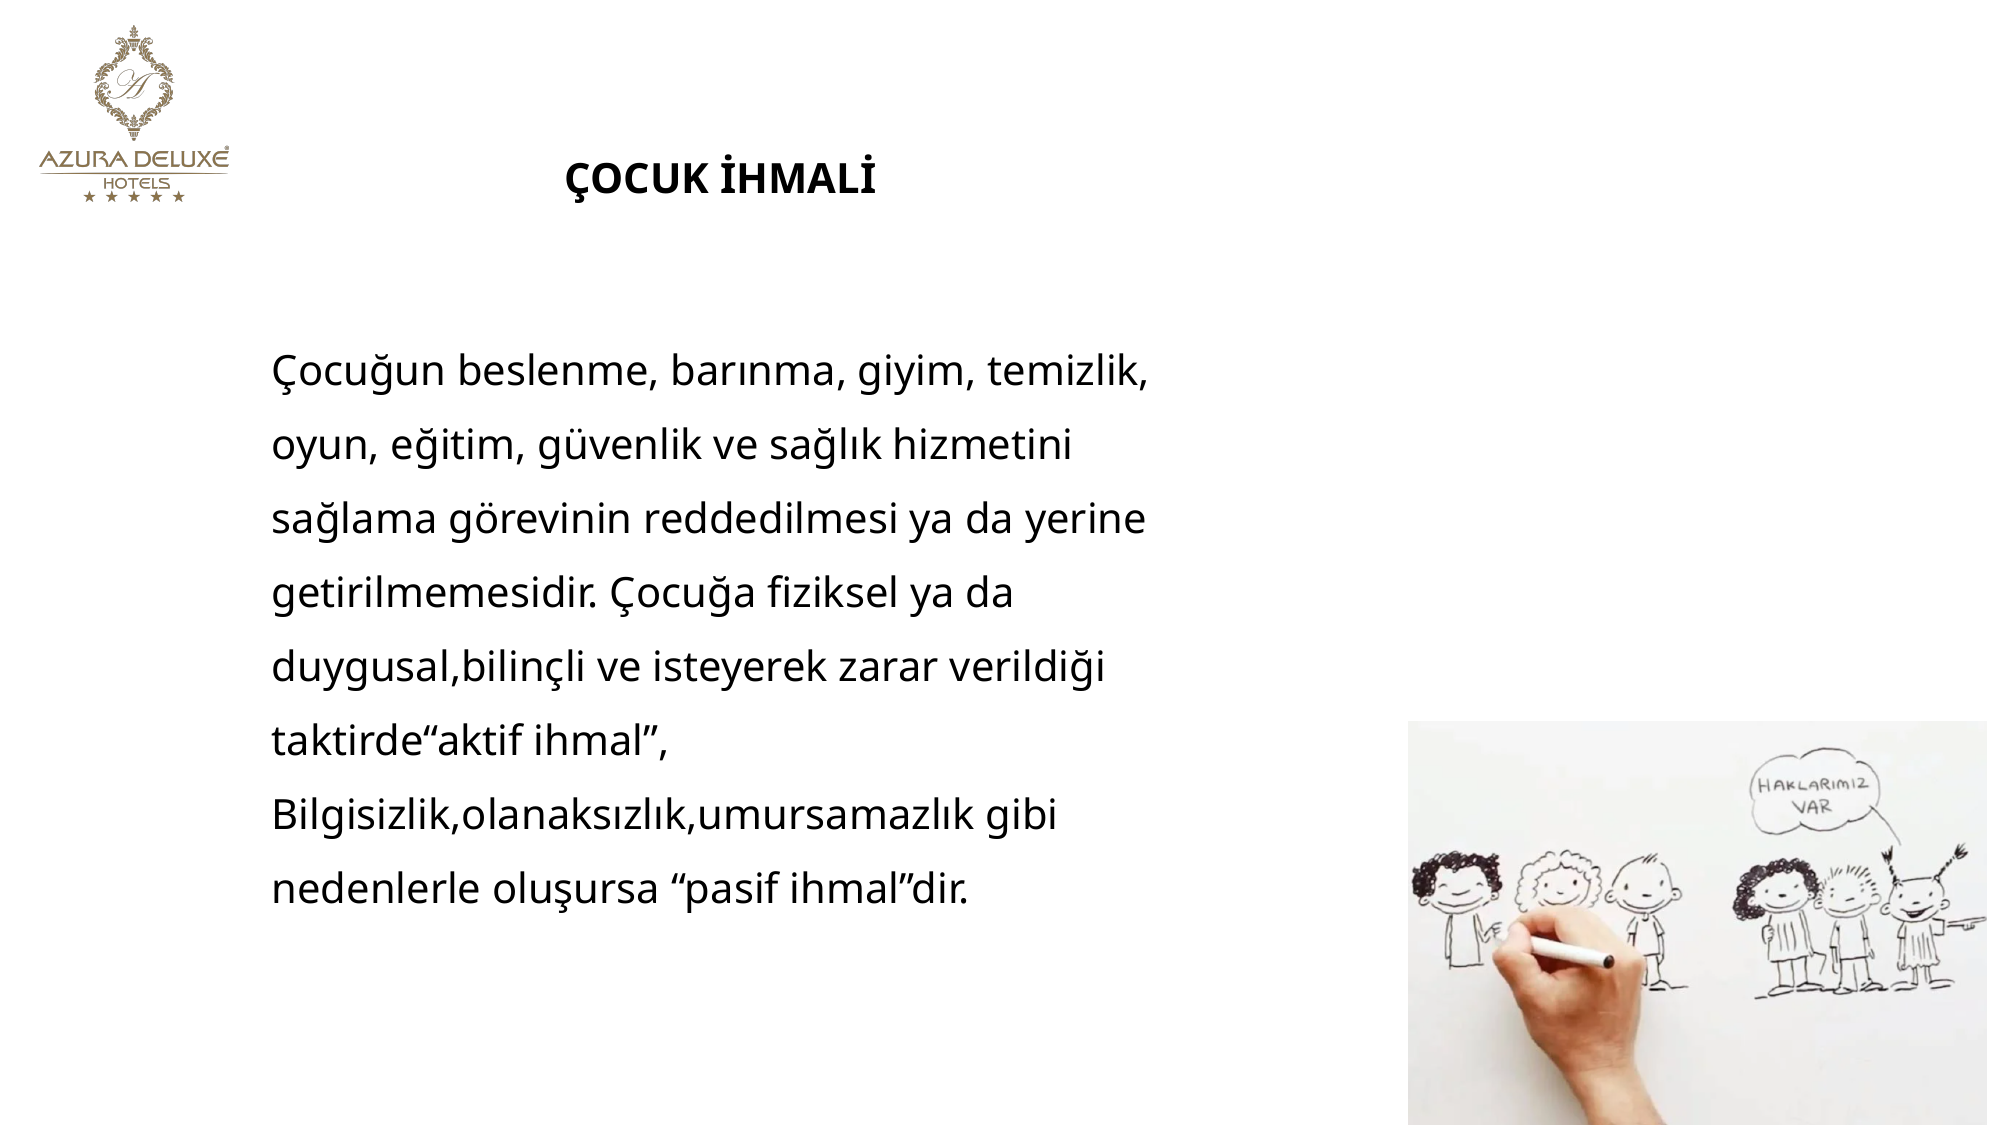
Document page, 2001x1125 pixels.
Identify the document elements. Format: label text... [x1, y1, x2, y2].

picture [39, 25, 229, 202]
text_box ÇOCUK İHMALİ Çocuğun beslenme, barınma, giyim, temizlik, oyun, eğitim, güvenlik ve sağlık hizmetini sağlama görevinin reddedilmesi ya da yerine getirilmemesidir. Çocuğa fiziksel ya da duygusal,bilinçli ve isteyerek zarar verildiği taktirde“aktif ihmal”, Bilgisizlik,olanaksızlık,umursamazlık gibi nedenlerle oluşursa “pasif ihmal”dir. [269, 149, 1224, 912]
picture [1408, 721, 1988, 1125]
